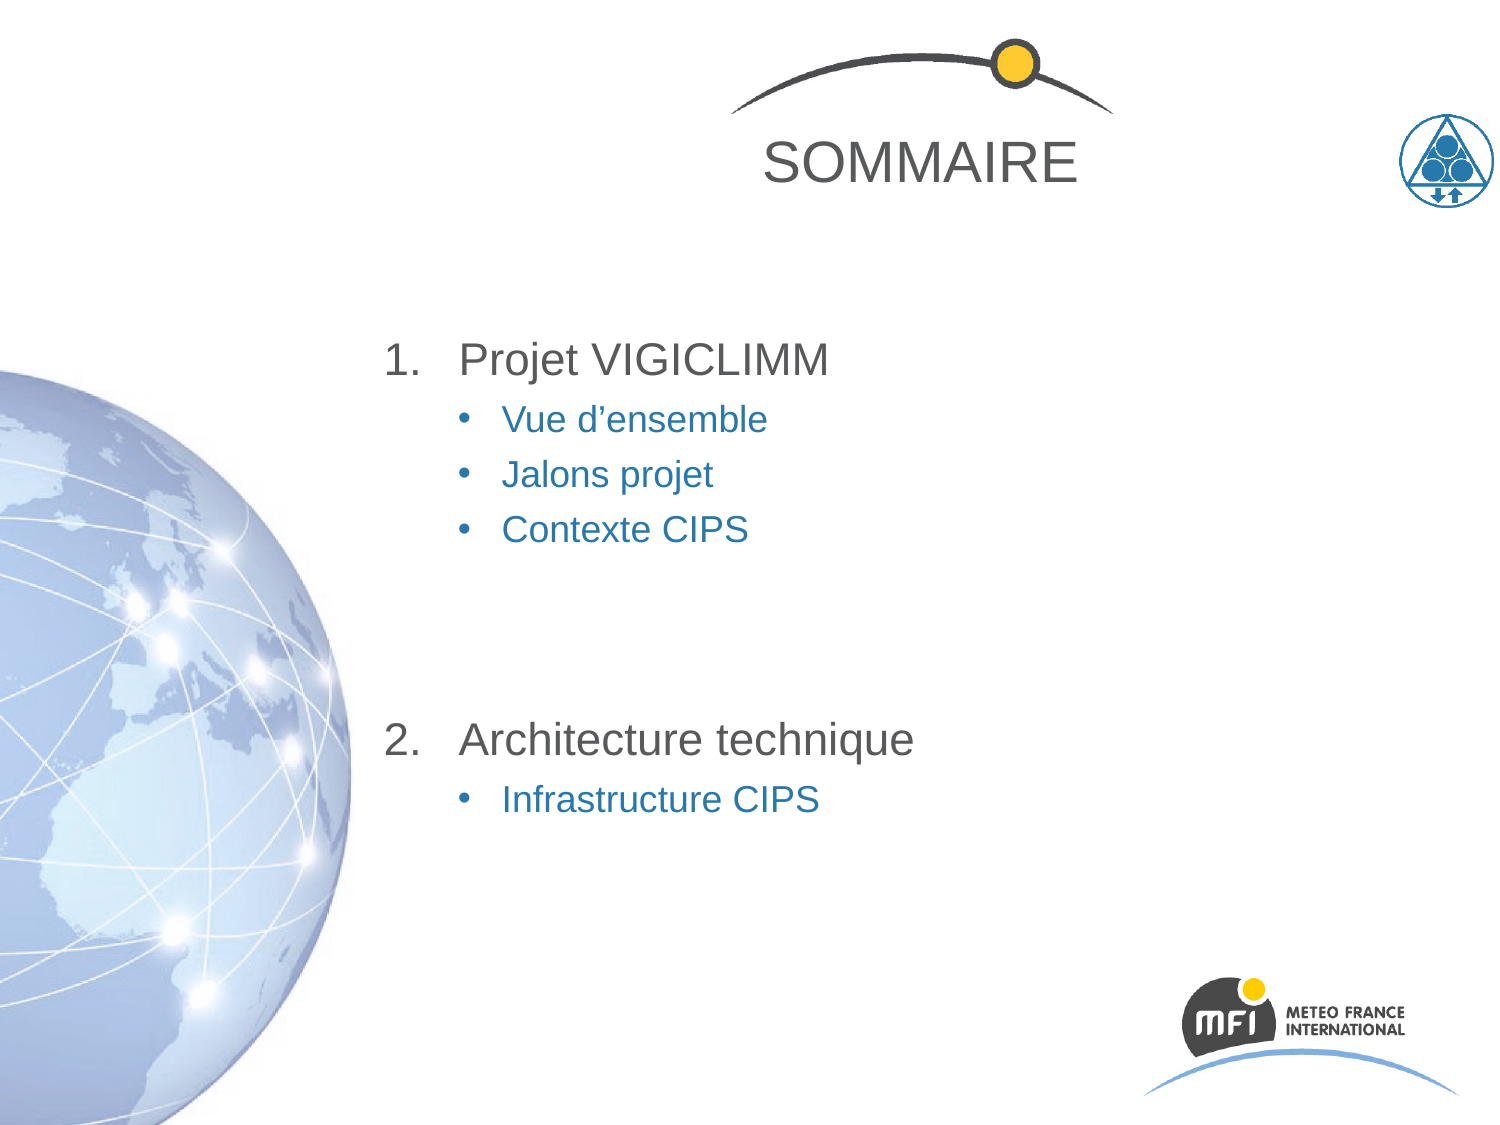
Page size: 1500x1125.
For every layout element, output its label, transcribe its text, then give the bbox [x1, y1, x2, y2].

title SOMMAIRE [383, 118, 1459, 209]
picture [0, 0, 1500, 1125]
list Projet VIGICLIMM Vue d’ensemble Jalons projet Contexte CIPS Architecture technique Infrastructure CIPS [383, 321, 1459, 968]
